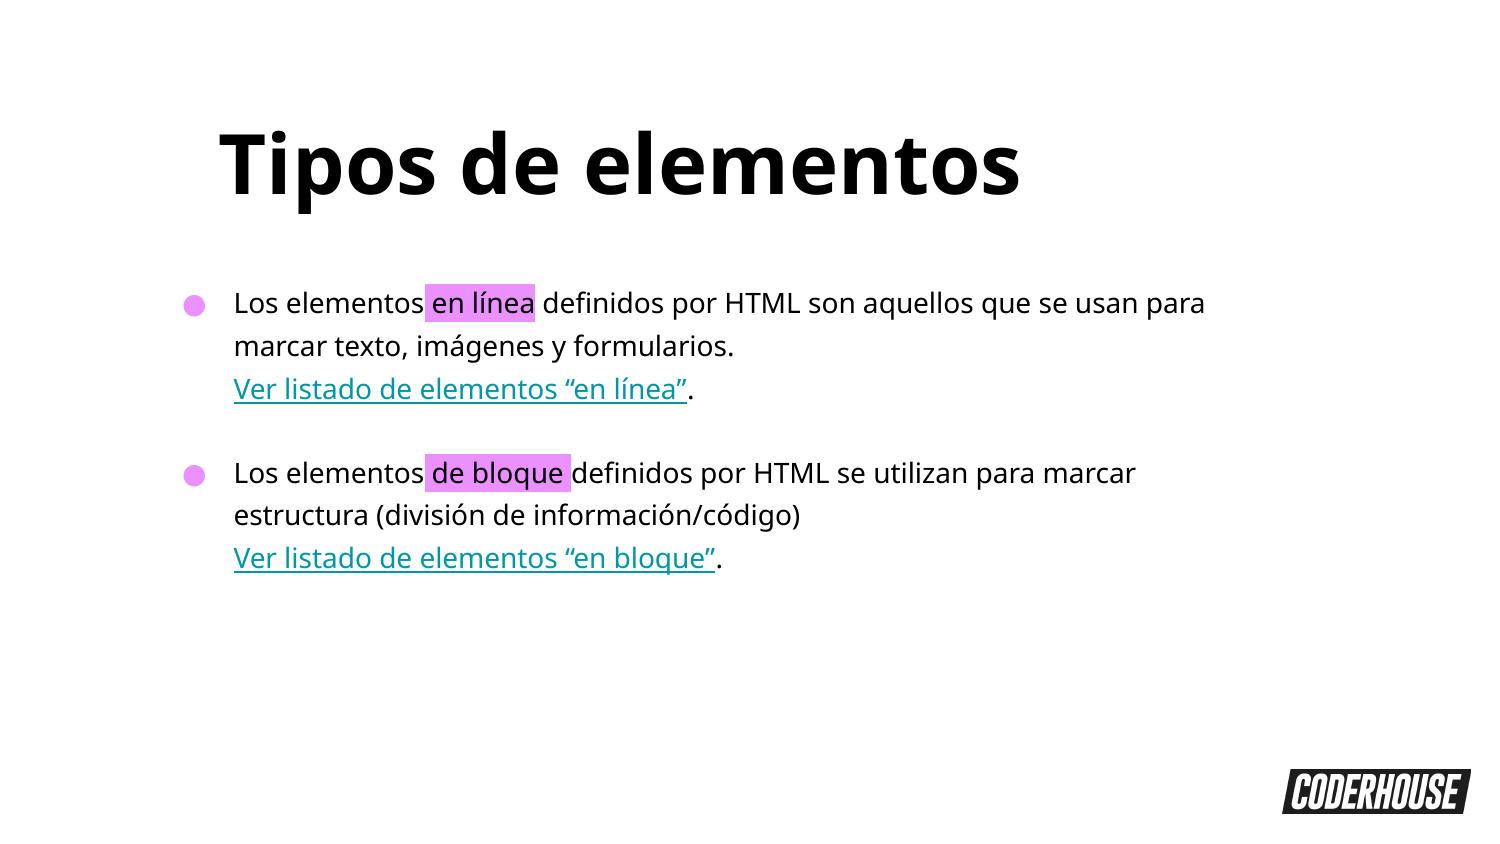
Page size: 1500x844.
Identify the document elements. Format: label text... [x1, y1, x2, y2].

text_box Tipos de elementos [109, 46, 1133, 161]
picture [1281, 769, 1471, 814]
text_box Los elementos en línea definidos por HTML son aquellos que se usan para marcar texto, imágenes y formularios. Ver listado de elementos “en línea”. Los elementos de bloque definidos por HTML se utilizan para marcar estructura (división de información/código) Ver listado de elementos “en bloque”. [143, 262, 1272, 628]
